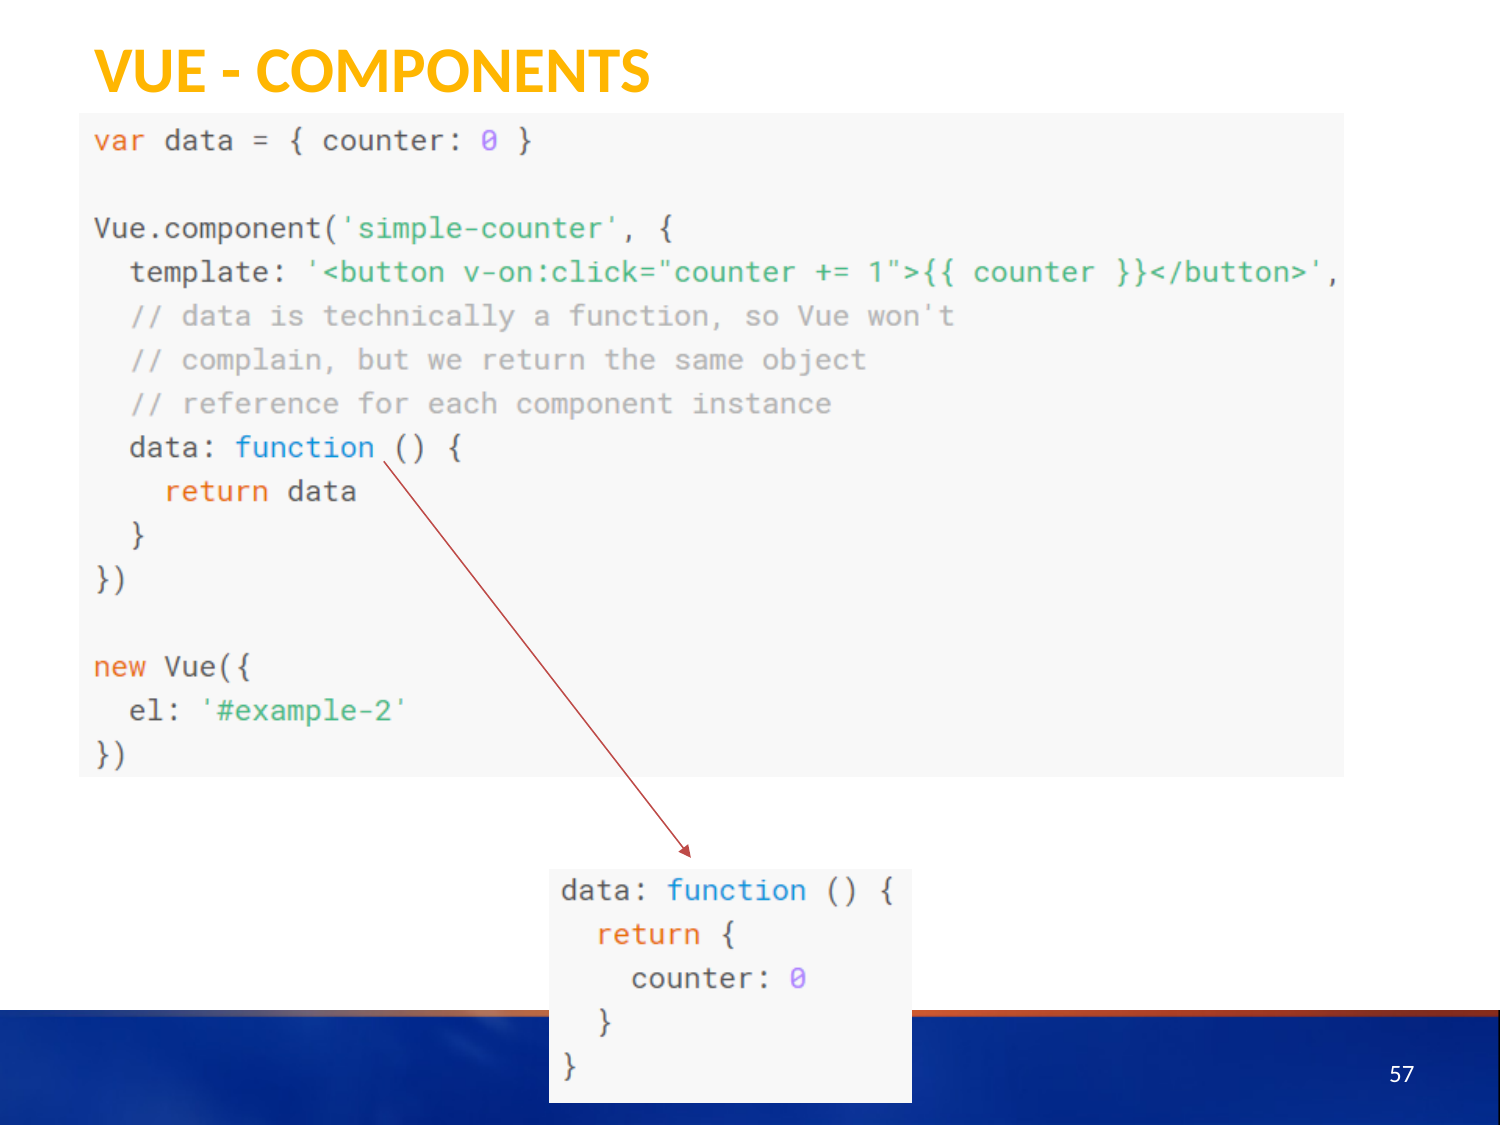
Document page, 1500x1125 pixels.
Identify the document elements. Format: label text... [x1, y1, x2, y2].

slide_number 57 [1215, 1042, 1430, 1103]
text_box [383, 461, 692, 859]
picture [79, 113, 1344, 777]
title Vue - components [79, 19, 1430, 113]
picture [0, 869, 1500, 1125]
